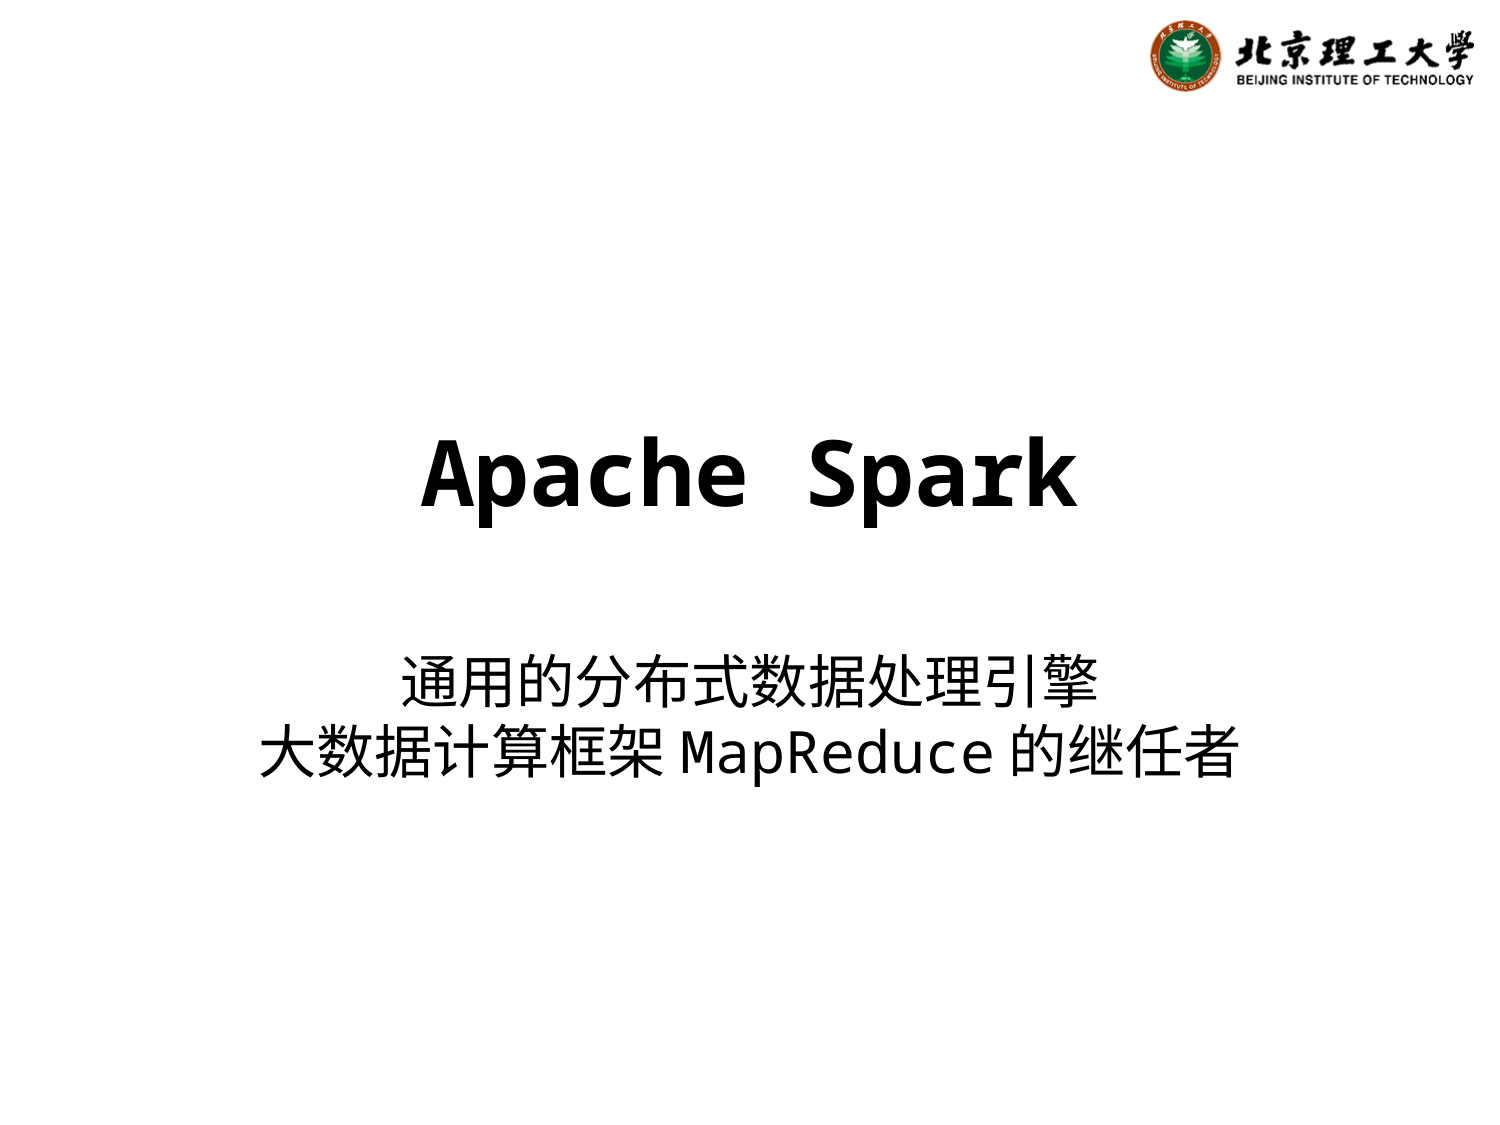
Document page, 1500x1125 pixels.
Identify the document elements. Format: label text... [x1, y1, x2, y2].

picture [1150, 20, 1474, 92]
subtitle 通用的分布式数据处理引擎 大数据计算框架MapReduce的继任者 [225, 637, 1275, 925]
title Apache Spark [112, 349, 1388, 591]
